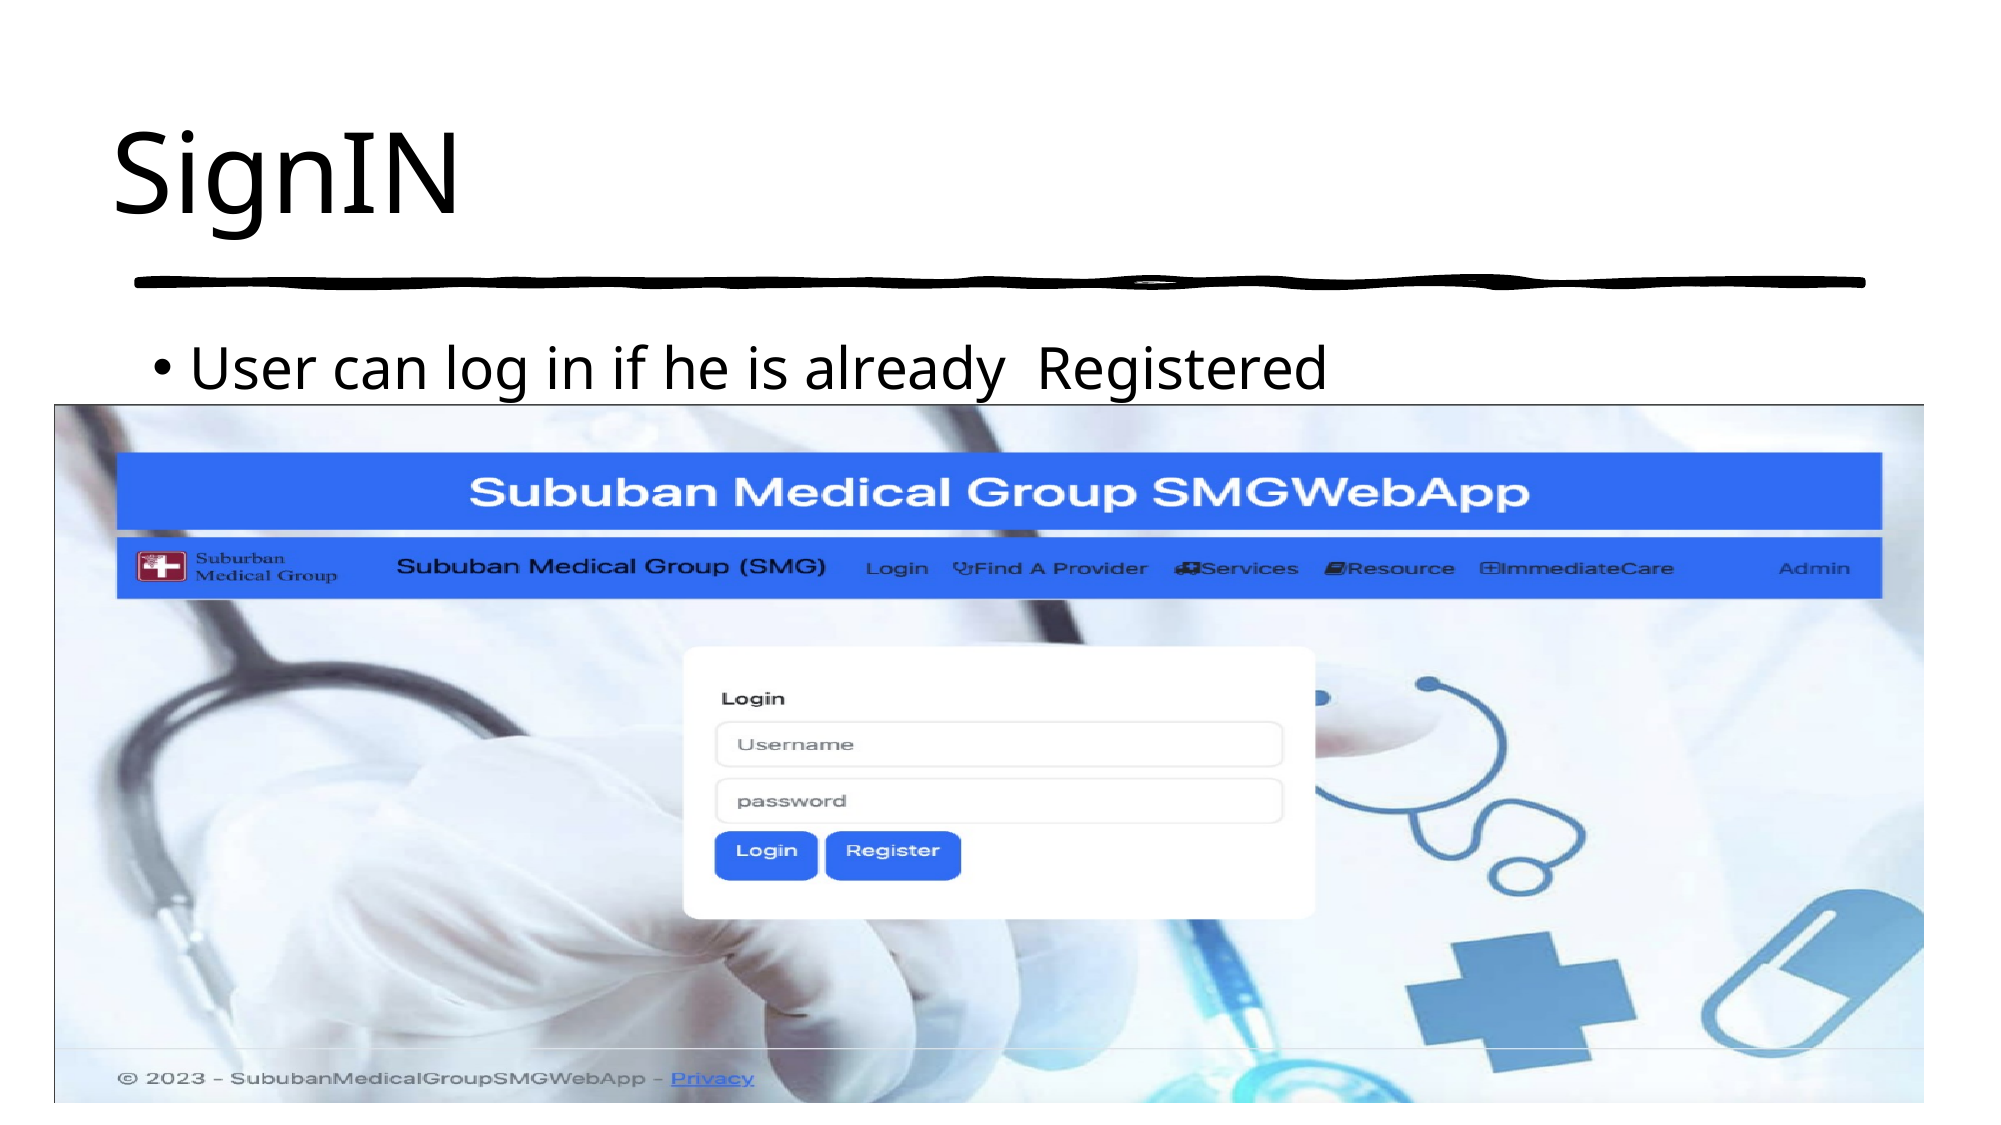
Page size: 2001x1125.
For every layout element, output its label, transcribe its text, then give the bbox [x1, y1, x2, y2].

picture [54, 404, 1924, 1103]
list User can log in if he is already Registered [137, 316, 1863, 404]
title SignIN [96, 59, 1863, 278]
